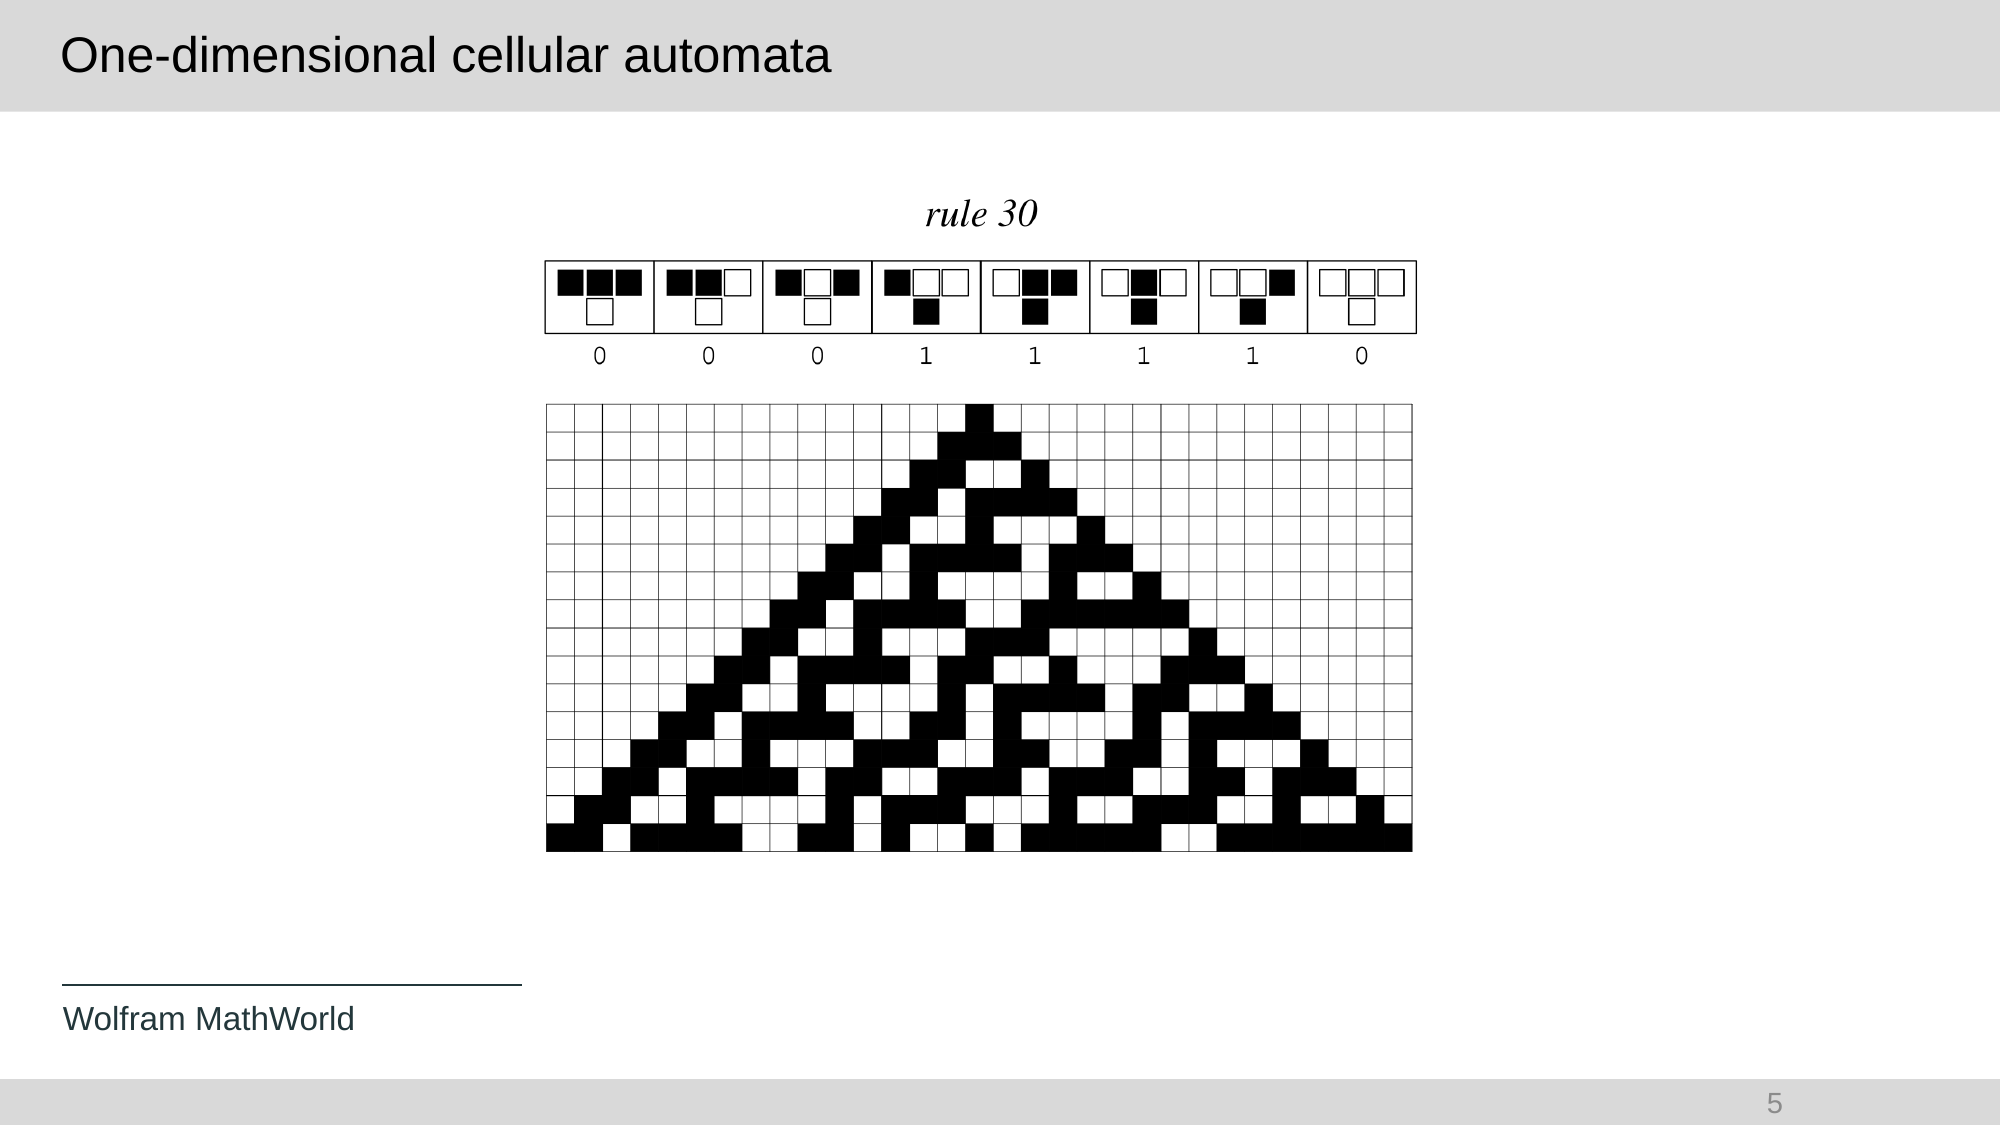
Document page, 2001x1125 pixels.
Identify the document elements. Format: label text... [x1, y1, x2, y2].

picture [485, 196, 1475, 866]
footer [0, 1079, 1550, 1125]
title One-dimensional cellular automata [0, 0, 2000, 112]
slide_number 5 [1550, 1079, 2000, 1125]
text_box Wolfram MathWorld [48, 989, 1060, 1045]
